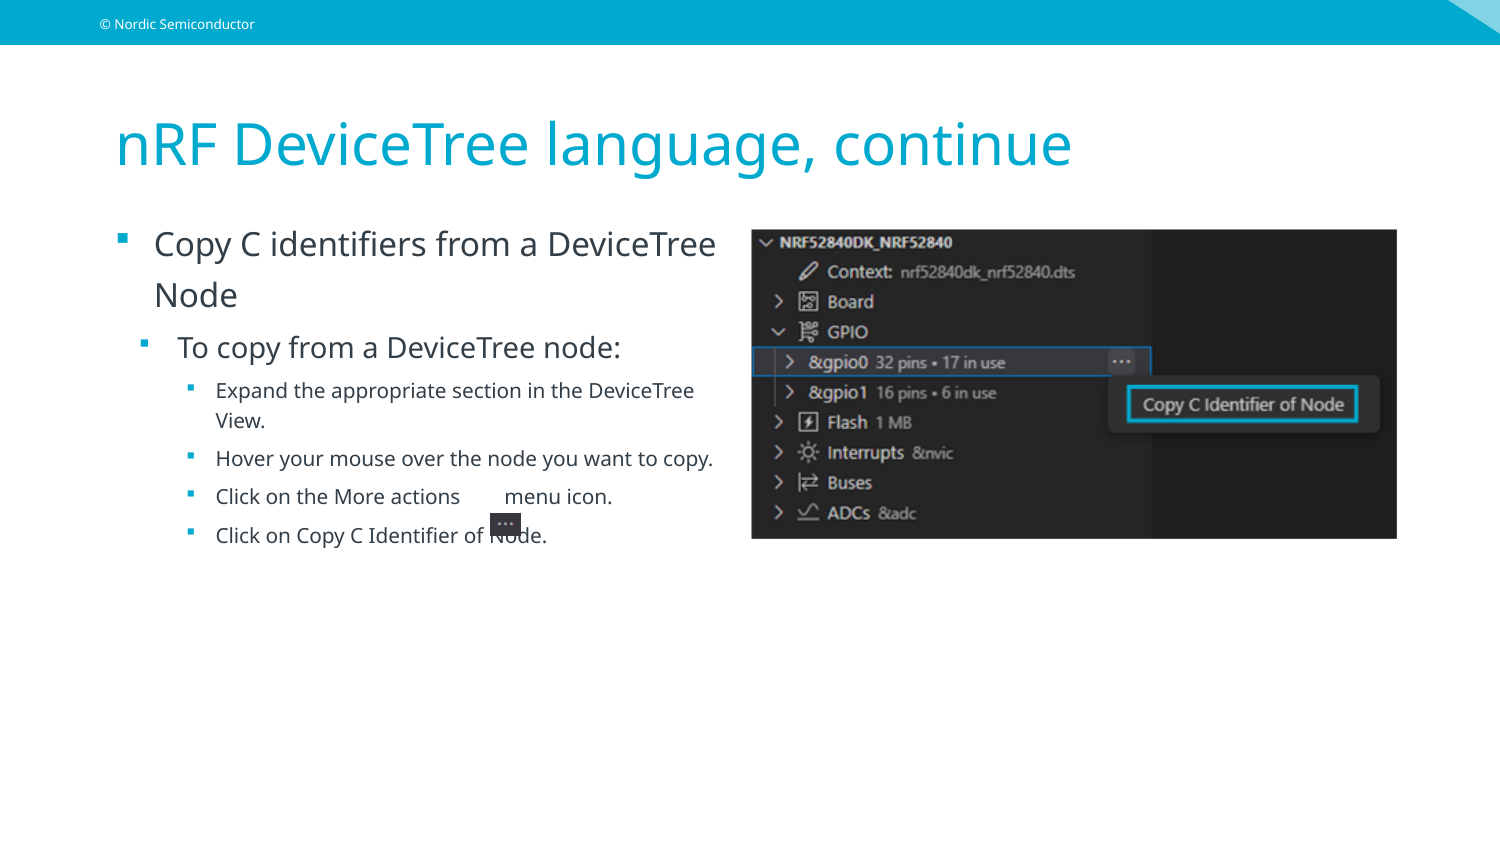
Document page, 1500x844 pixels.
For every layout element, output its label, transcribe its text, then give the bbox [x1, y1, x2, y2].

title nRF DeviceTree language, continue [100, 96, 1400, 181]
list Copy C identifiers from a DeviceTree Node To copy from a DeviceTree node: Expand the appropriate section in the DeviceTree View. Hover your mouse over the node you want to copy. Click on the More actions menu icon. Click on Copy C Identifier of Node. [100, 203, 743, 773]
picture [489, 512, 522, 537]
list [749, 227, 1401, 542]
